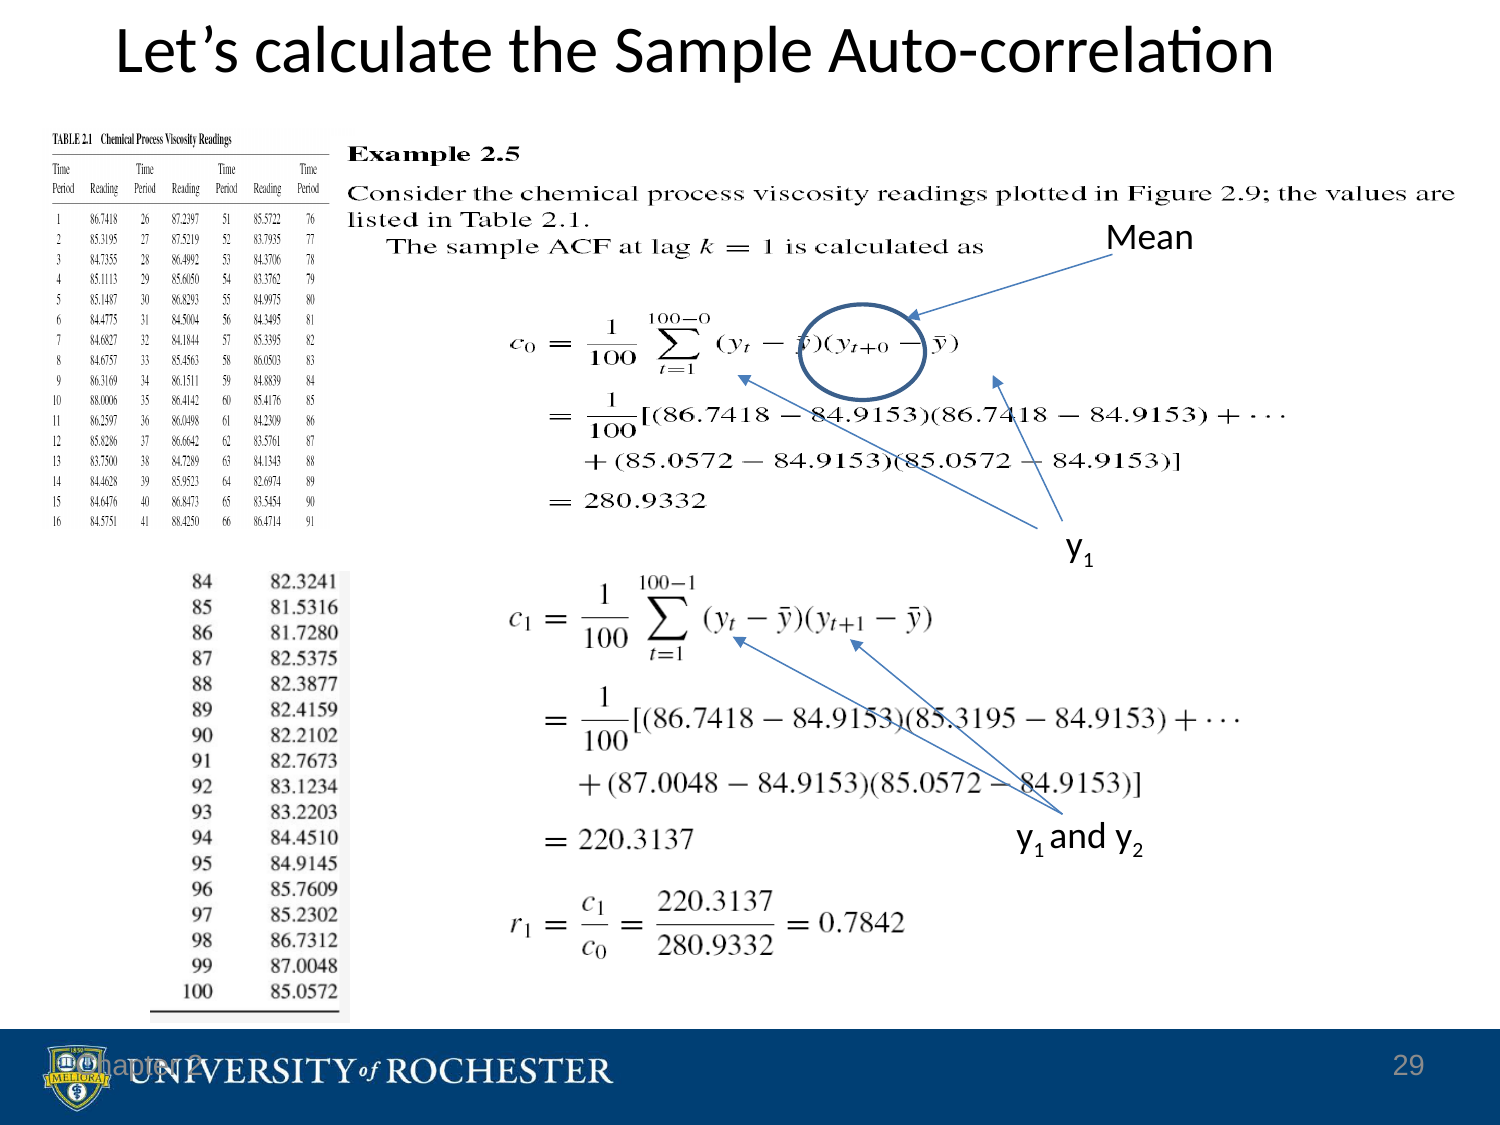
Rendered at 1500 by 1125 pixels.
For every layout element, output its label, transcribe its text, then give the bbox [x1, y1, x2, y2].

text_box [732, 636, 1063, 815]
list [328, 136, 1497, 534]
slide_number 29 [1080, 1046, 1425, 1103]
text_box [992, 374, 1063, 522]
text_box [737, 374, 991, 529]
slide_number Chapter 2 [75, 1046, 420, 1103]
picture [150, 570, 351, 1023]
text_box y1 [1051, 541, 1109, 569]
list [351, 570, 1466, 997]
text_box Let’s calculate the Sample Auto-correlation [100, 0, 1500, 94]
picture [42, 128, 356, 529]
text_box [906, 254, 1113, 319]
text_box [849, 638, 1063, 815]
picture [0, 1029, 1500, 1125]
